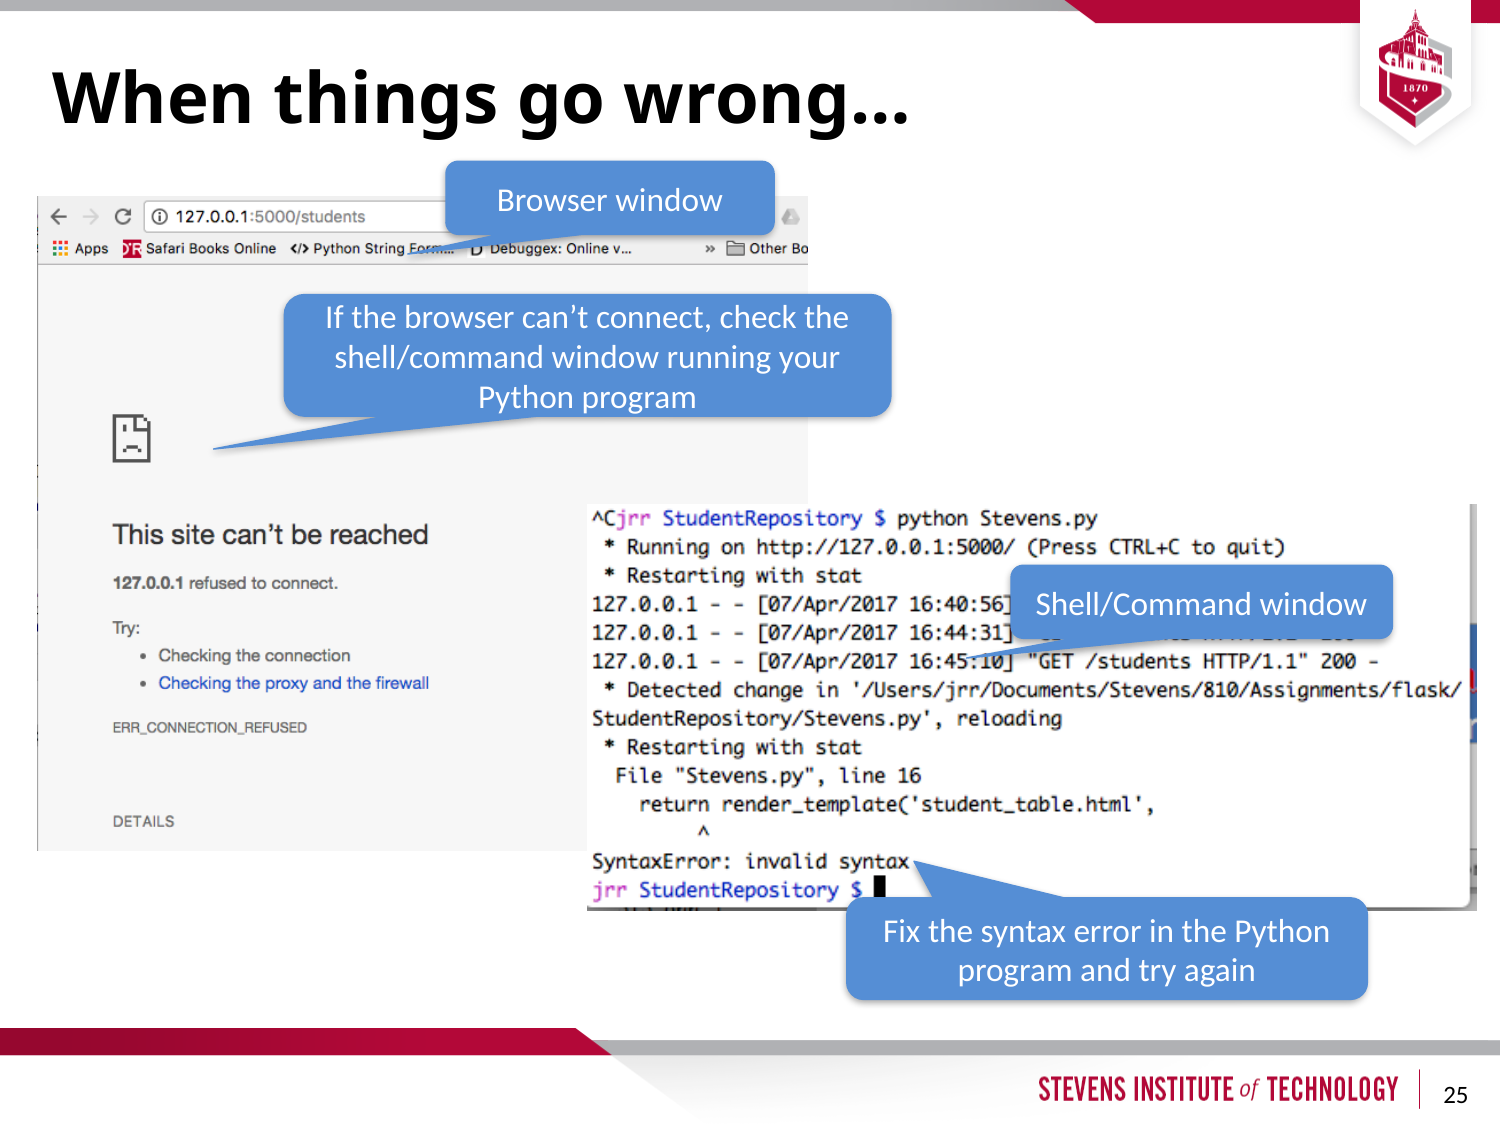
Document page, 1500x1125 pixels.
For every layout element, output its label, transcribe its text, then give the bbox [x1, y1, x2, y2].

picture [36, 196, 1478, 912]
slide_number 25 [1428, 1071, 1490, 1108]
text_box If the browser can’t connect, check the shell/command window running your Python program [812, 293, 892, 417]
picture [0, 1028, 1500, 1125]
title When things go wrong… [37, 45, 1338, 233]
text_box Browser window [445, 160, 775, 195]
picture [0, 0, 1500, 160]
text_box Fix the syntax error in the Python program and try again [846, 919, 1369, 1001]
